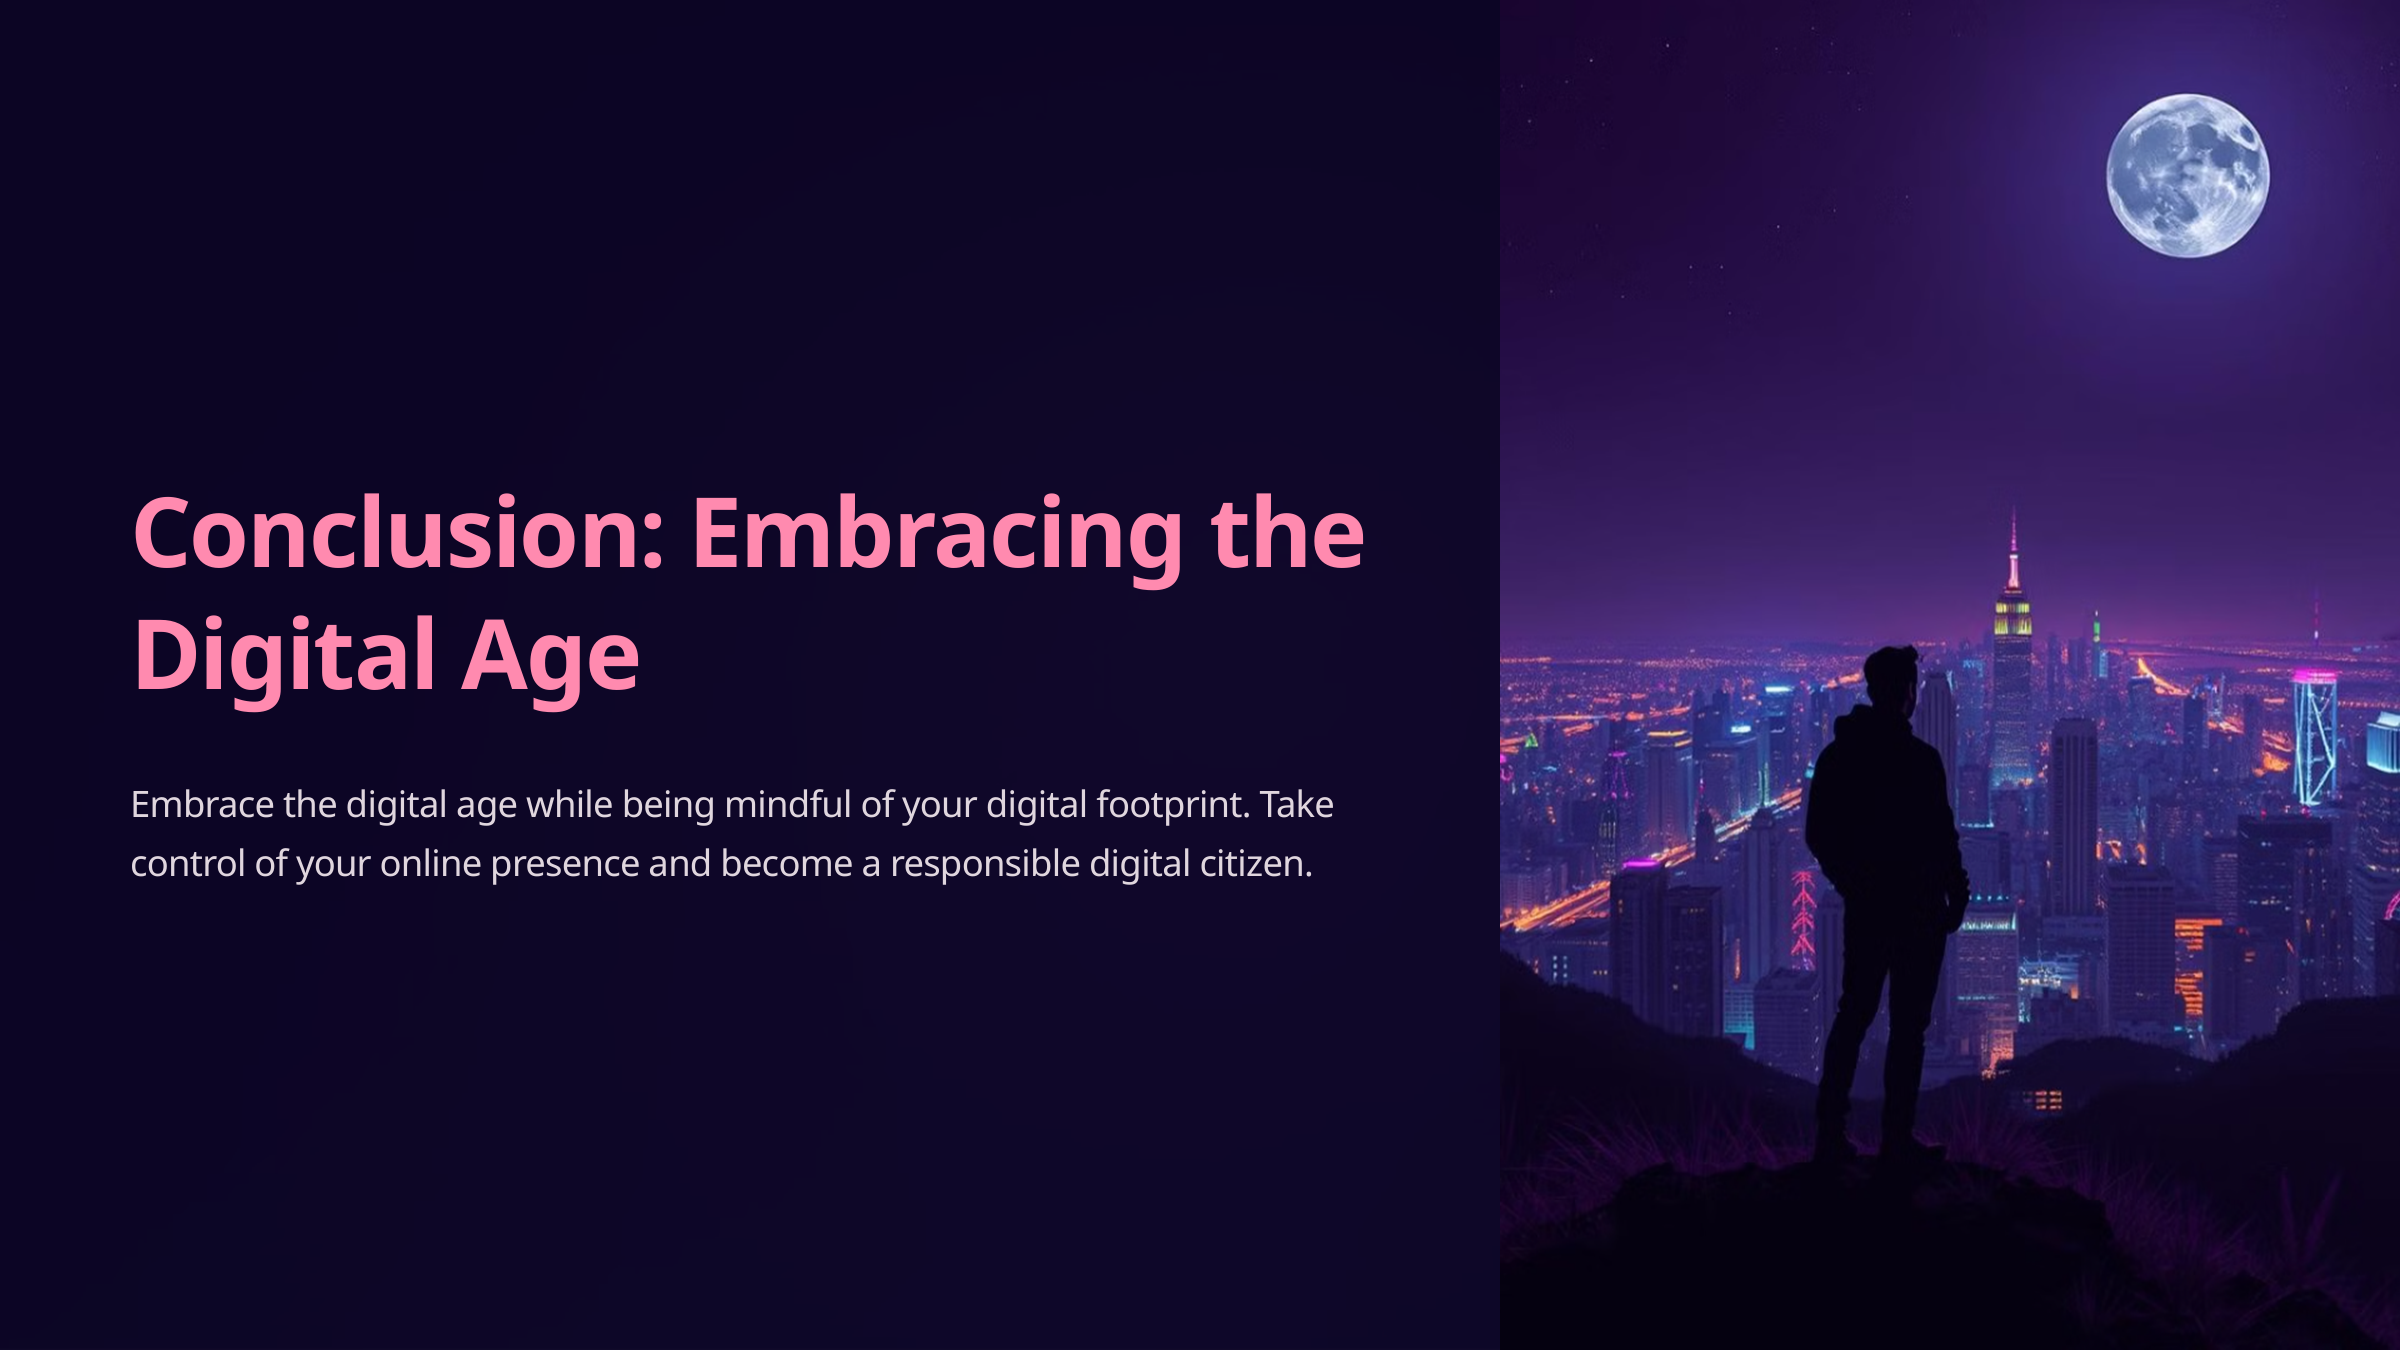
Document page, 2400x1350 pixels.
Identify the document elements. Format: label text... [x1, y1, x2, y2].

text_box Embrace the digital age while being mindful of your digital footprint. Take control of your online presence and become a responsible digital citizen. [130, 765, 1370, 885]
text_box Conclusion: Embracing the Digital Age [130, 465, 1370, 710]
picture [1499, 0, 2400, 1350]
